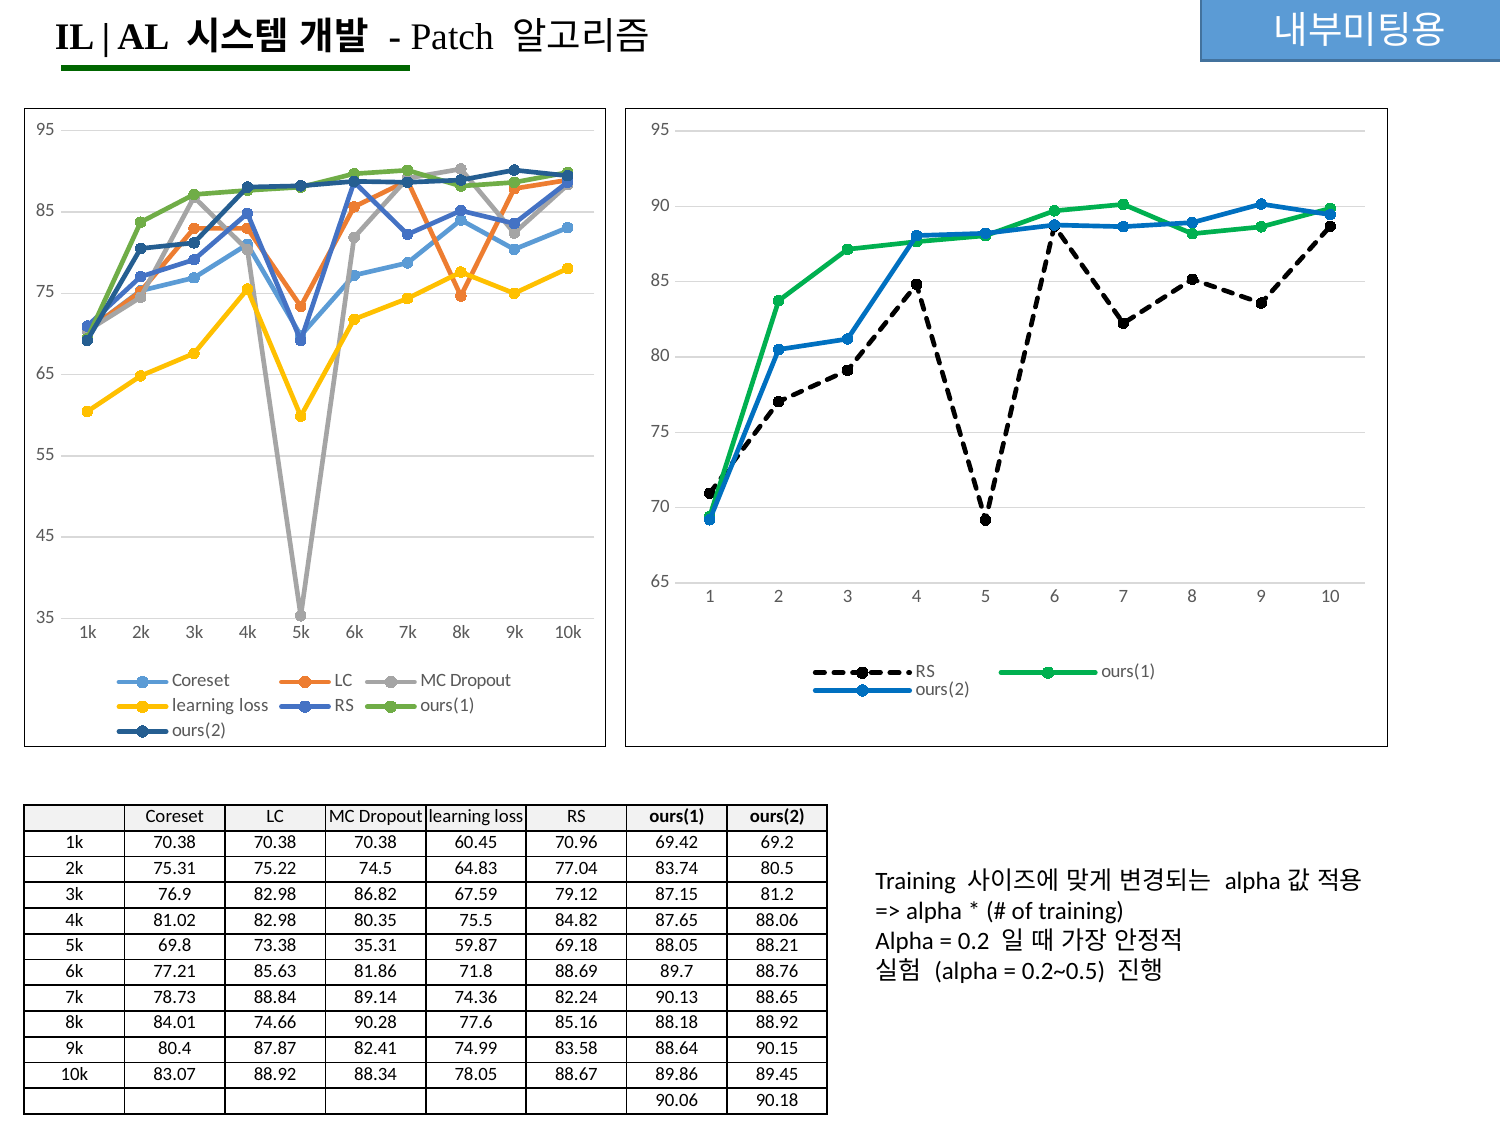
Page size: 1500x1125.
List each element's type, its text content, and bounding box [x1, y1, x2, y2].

table_cell 74.99 [427, 1038, 525, 1062]
table_cell 75.31 [125, 857, 224, 881]
table_cell 81.02 [125, 909, 224, 933]
table_cell 88.05 [627, 935, 726, 959]
table_cell 10k [25, 1063, 124, 1087]
table_cell 70.38 [125, 832, 224, 856]
table_cell 88.34 [326, 1063, 425, 1087]
table_cell 76.9 [125, 883, 224, 907]
table_header ours(2) [728, 806, 826, 830]
table_cell 90.15 [728, 1038, 826, 1062]
table_cell [125, 1089, 224, 1113]
table_cell 88.06 [728, 909, 826, 933]
table_cell [427, 1089, 525, 1113]
table_cell 82.98 [226, 909, 325, 933]
table_cell 88.92 [728, 1012, 826, 1036]
table_cell 77.6 [427, 1012, 525, 1036]
table_cell 2k [25, 857, 124, 881]
chart [24, 108, 606, 747]
table_cell 88.64 [627, 1038, 726, 1062]
table_cell 83.07 [125, 1063, 224, 1087]
table_header [25, 806, 124, 830]
table_cell [326, 1089, 425, 1113]
table_cell 82.24 [527, 986, 626, 1010]
table_cell 80.4 [125, 1038, 224, 1062]
table_cell 88.67 [527, 1063, 626, 1087]
table_cell 90.28 [326, 1012, 425, 1036]
table_cell 71.8 [427, 960, 525, 984]
table_cell 83.74 [627, 857, 726, 881]
table_cell 88.92 [226, 1063, 325, 1087]
table_cell 81.2 [728, 883, 826, 907]
table_cell 80.5 [728, 857, 826, 881]
table_cell 84.82 [527, 909, 626, 933]
table_cell 90.18 [728, 1089, 826, 1113]
table_cell 90.06 [627, 1089, 726, 1113]
table_cell 90.13 [627, 986, 726, 1010]
table_header learning loss [427, 806, 525, 830]
table_header RS [527, 806, 626, 830]
table_cell 88.84 [226, 986, 325, 1010]
table_cell 7k [25, 986, 124, 1010]
table_cell 78.73 [125, 986, 224, 1010]
table_cell 74.36 [427, 986, 525, 1010]
table_cell 75.22 [226, 857, 325, 881]
table_cell 70.96 [527, 832, 626, 856]
table_cell 87.15 [627, 883, 726, 907]
table_cell 70.38 [326, 832, 425, 856]
table_cell 59.87 [427, 935, 525, 959]
table_header Coreset [125, 806, 224, 830]
table_cell 78.05 [427, 1063, 525, 1087]
table_cell 73.38 [226, 935, 325, 959]
table_cell 69.42 [627, 832, 726, 856]
table_cell 85.16 [527, 1012, 626, 1036]
table_cell [25, 1089, 124, 1113]
chart [625, 108, 1388, 747]
table_cell 70.38 [226, 832, 325, 856]
table_cell 85.63 [226, 960, 325, 984]
table_cell 4k [25, 909, 124, 933]
table_cell 8k [25, 1012, 124, 1036]
table_cell 89.86 [627, 1063, 726, 1087]
table_cell 69.2 [728, 832, 826, 856]
table_cell 89.14 [326, 986, 425, 1010]
table_cell 88.76 [728, 960, 826, 984]
table_cell 84.01 [125, 1012, 224, 1036]
table_cell 82.98 [226, 883, 325, 907]
table_header MC Dropout [326, 806, 425, 830]
table_cell 60.45 [427, 832, 525, 856]
table_cell 83.58 [527, 1038, 626, 1062]
table_cell 87.87 [226, 1038, 325, 1062]
table_cell 89.45 [728, 1063, 826, 1087]
table_header ours(1) [627, 806, 726, 830]
table_cell 67.59 [427, 883, 525, 907]
table_cell 69.8 [125, 935, 224, 959]
table_cell [527, 1089, 626, 1113]
table_cell 79.12 [527, 883, 626, 907]
table_cell 88.69 [527, 960, 626, 984]
table_cell 80.35 [326, 909, 425, 933]
table_cell 69.18 [527, 935, 626, 959]
text_box Training 사이즈에 맞게 변경되는 alpha값 적용 => alpha * (# of training) Alpha = 0.2 일 때 가장 안정적 실험 (alpha = 0.2~0.5) 진행 [860, 857, 1500, 992]
table_cell 74.5 [326, 857, 425, 881]
table_cell 74.66 [226, 1012, 325, 1036]
table_cell 64.83 [427, 857, 525, 881]
text_box IL | AL 시스템 개발 - Patch 알고리즘 [40, 4, 1085, 65]
table_cell 89.7 [627, 960, 726, 984]
table_header LC [226, 806, 325, 830]
table_cell 75.5 [427, 909, 525, 933]
table_cell 86.82 [326, 883, 425, 907]
table_cell 1k [25, 832, 124, 856]
table_cell 6k [25, 960, 124, 984]
table_cell 88.18 [627, 1012, 726, 1036]
table_cell 5k [25, 935, 124, 959]
table_cell 77.21 [125, 960, 224, 984]
table_cell 77.04 [527, 857, 626, 881]
text_box 내부미팅용 [1200, 0, 1500, 62]
table_cell 81.86 [326, 960, 425, 984]
table_cell 9k [25, 1038, 124, 1062]
table_cell 82.41 [326, 1038, 425, 1062]
table_cell 87.65 [627, 909, 726, 933]
table_cell 35.31 [326, 935, 425, 959]
table_cell [226, 1089, 325, 1113]
table_cell 3k [25, 883, 124, 907]
table_cell 88.21 [728, 935, 826, 959]
table_cell 88.65 [728, 986, 826, 1010]
